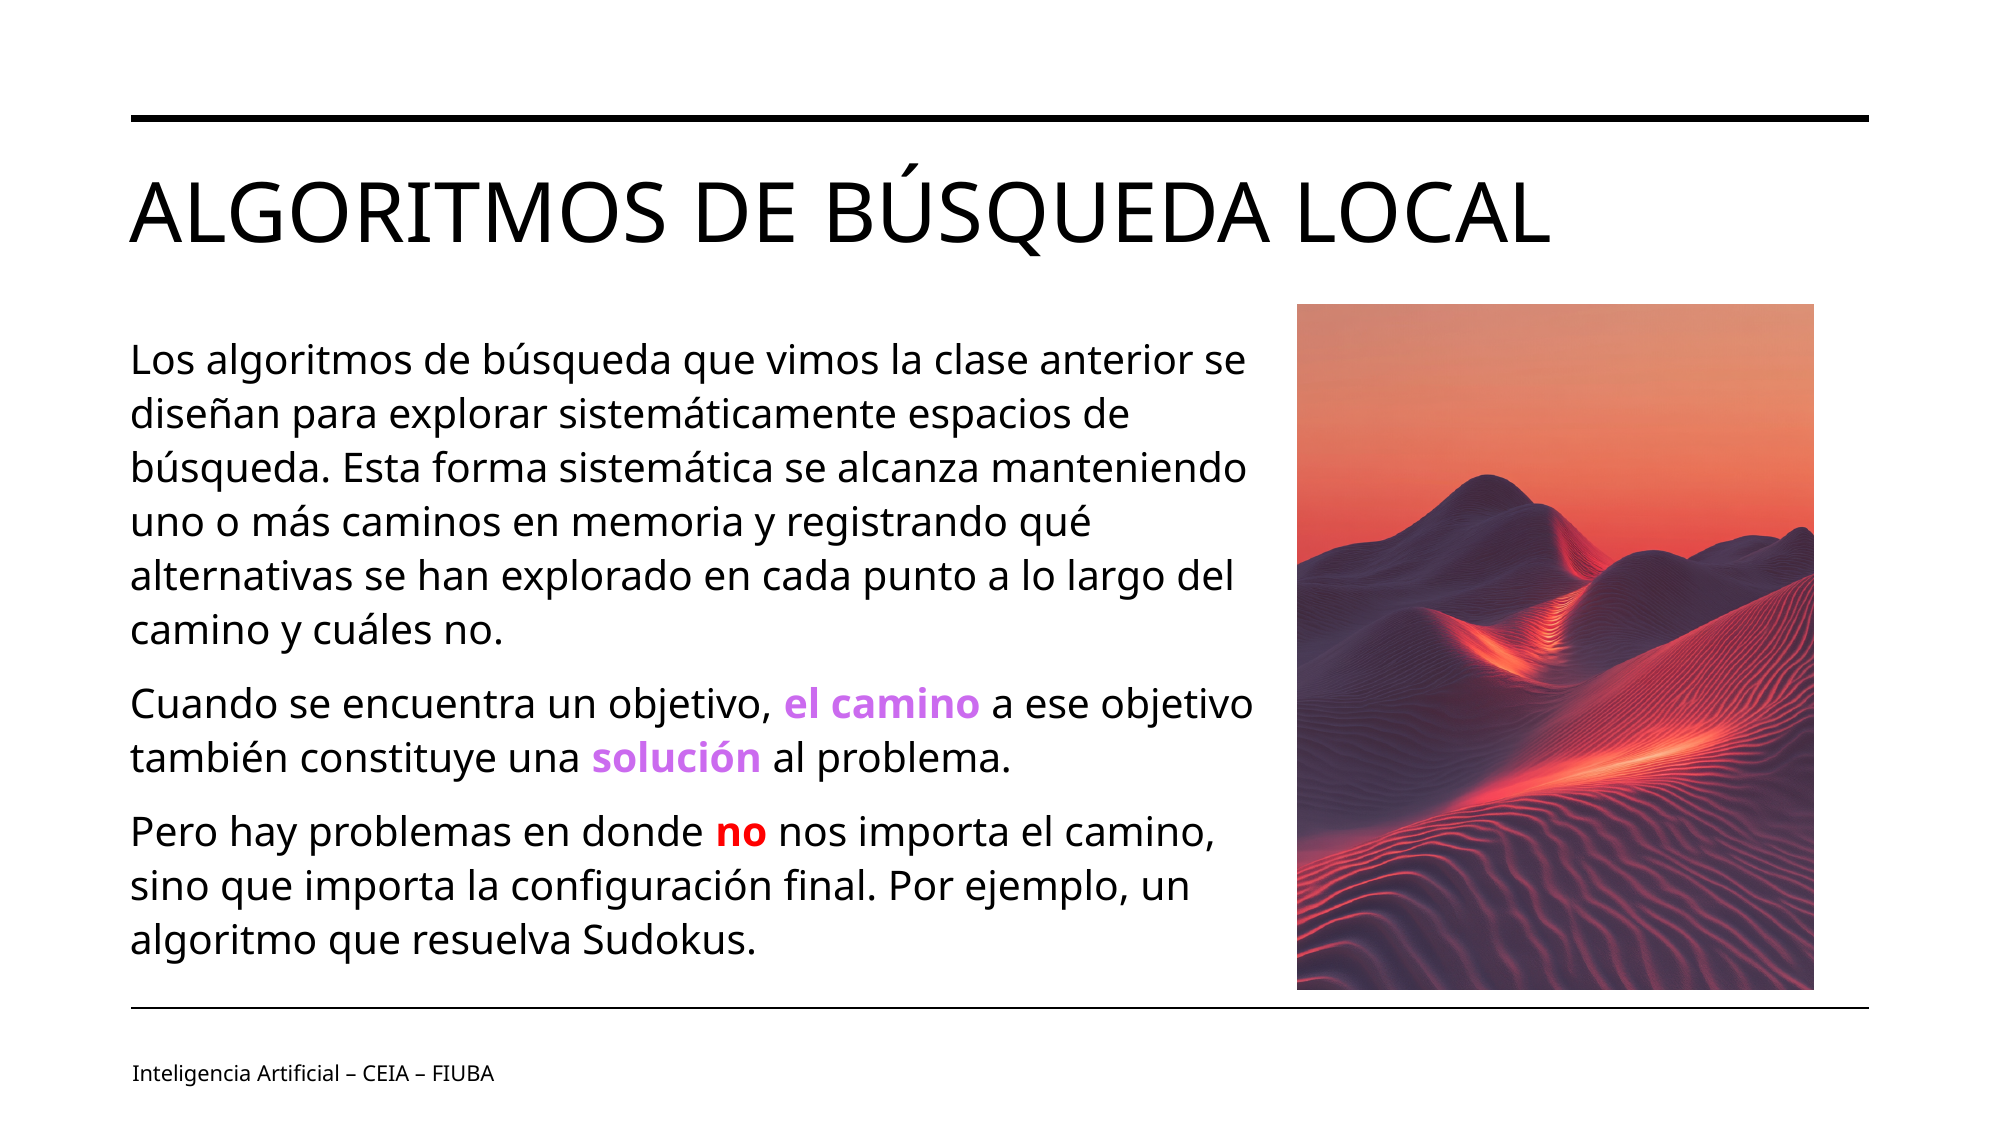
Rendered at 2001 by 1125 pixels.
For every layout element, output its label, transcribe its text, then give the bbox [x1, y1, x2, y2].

title Algoritmos de Búsqueda Local [114, 151, 1869, 377]
footer Inteligencia Artificial – CEIA – FIUBA [117, 1042, 862, 1103]
picture [1297, 304, 1814, 990]
list Los algoritmos de búsqueda que vimos la clase anterior se diseñan para explorar sistemáticamente espacios de búsqueda. Esta forma sistemática se alcanza manteniendo uno o más caminos en memoria y registrando qué alternativas se han explorado en cada punto a lo largo del camino y cuáles no. Cuando se encuentra un objetivo, el camino a ese objetivo también constituye una solución al problema. Pero hay problemas en donde no nos importa el camino, sino que importa la configuración final. Por ejemplo, un algoritmo que resuelva Sudokus. [114, 321, 1279, 973]
